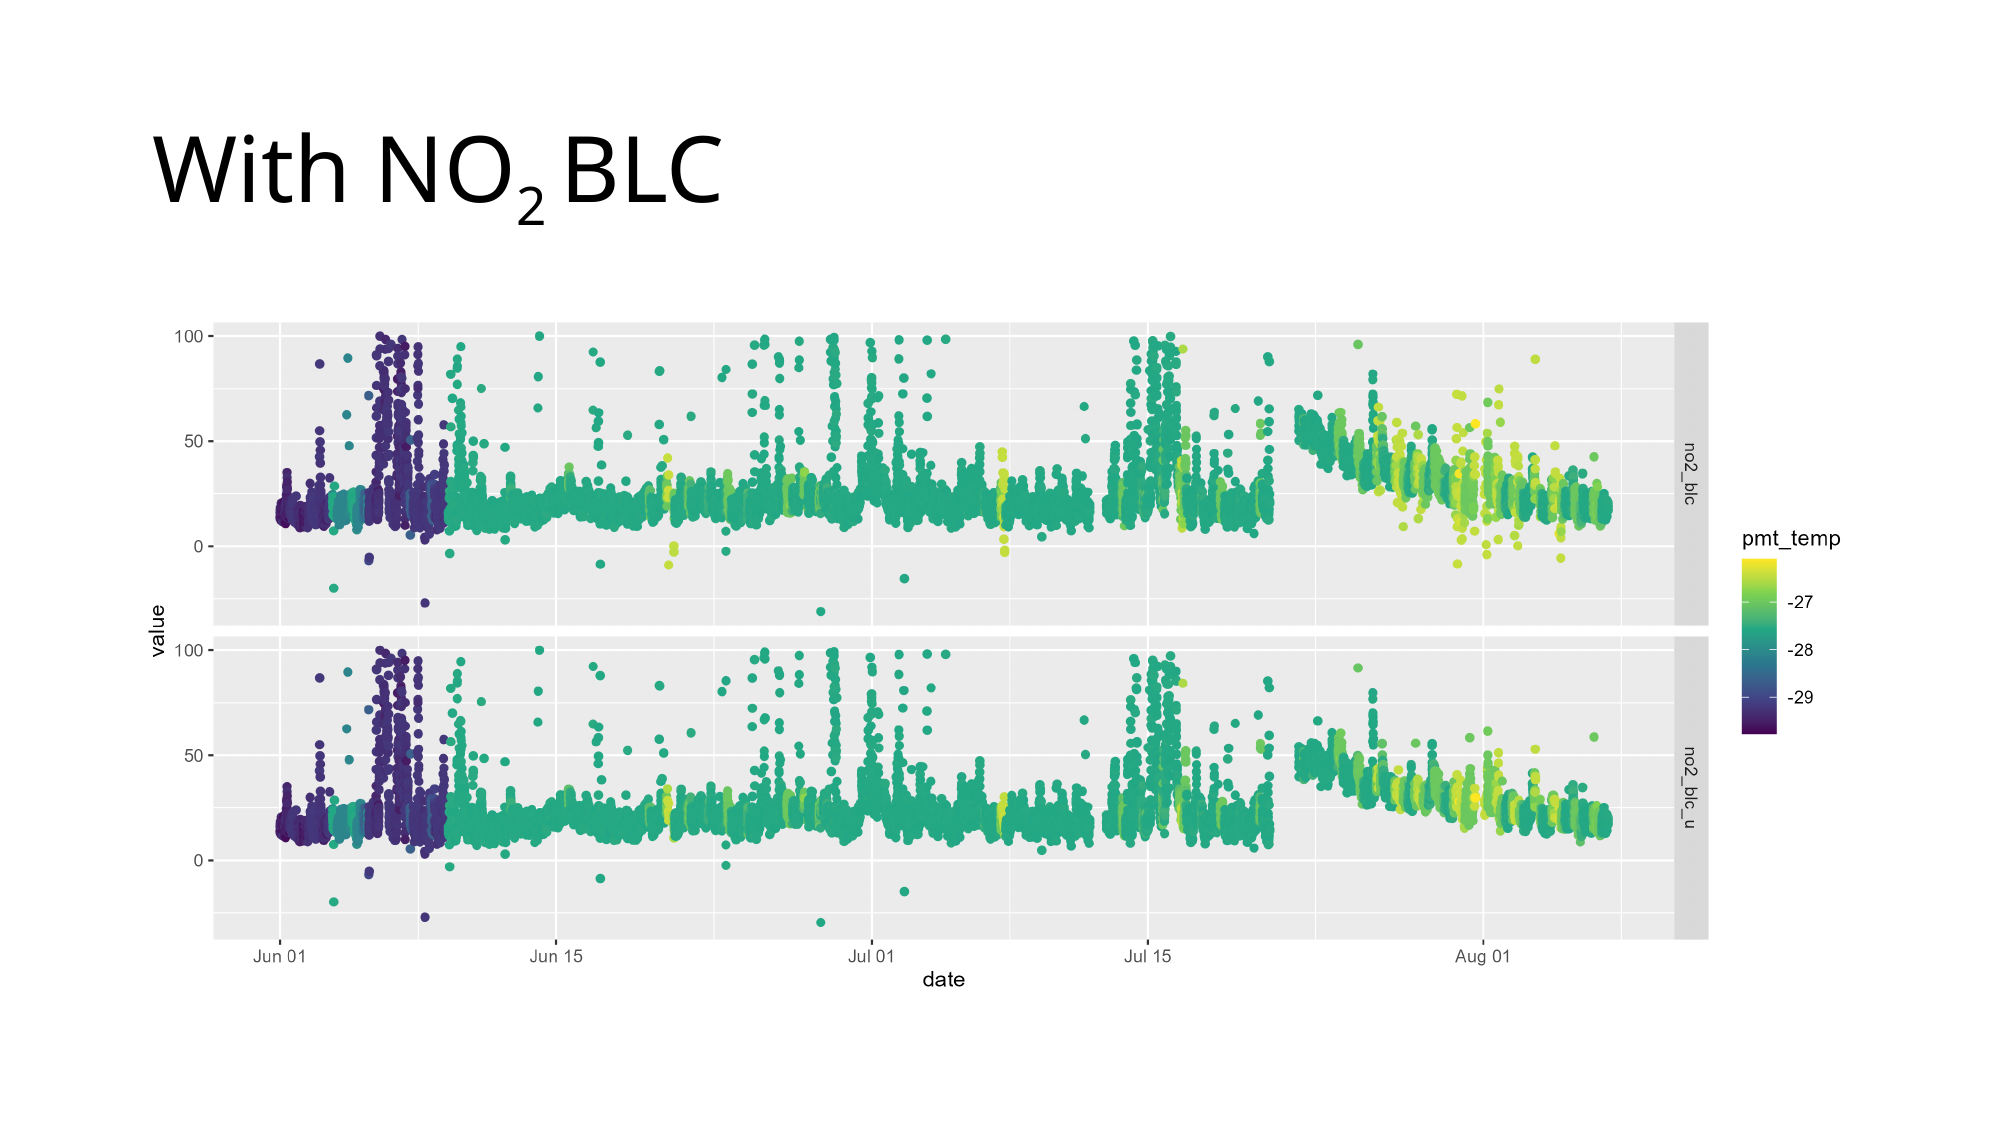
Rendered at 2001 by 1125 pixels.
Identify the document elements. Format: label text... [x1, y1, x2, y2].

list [137, 311, 1863, 1002]
title With NO2 BLC [137, 59, 1863, 278]
